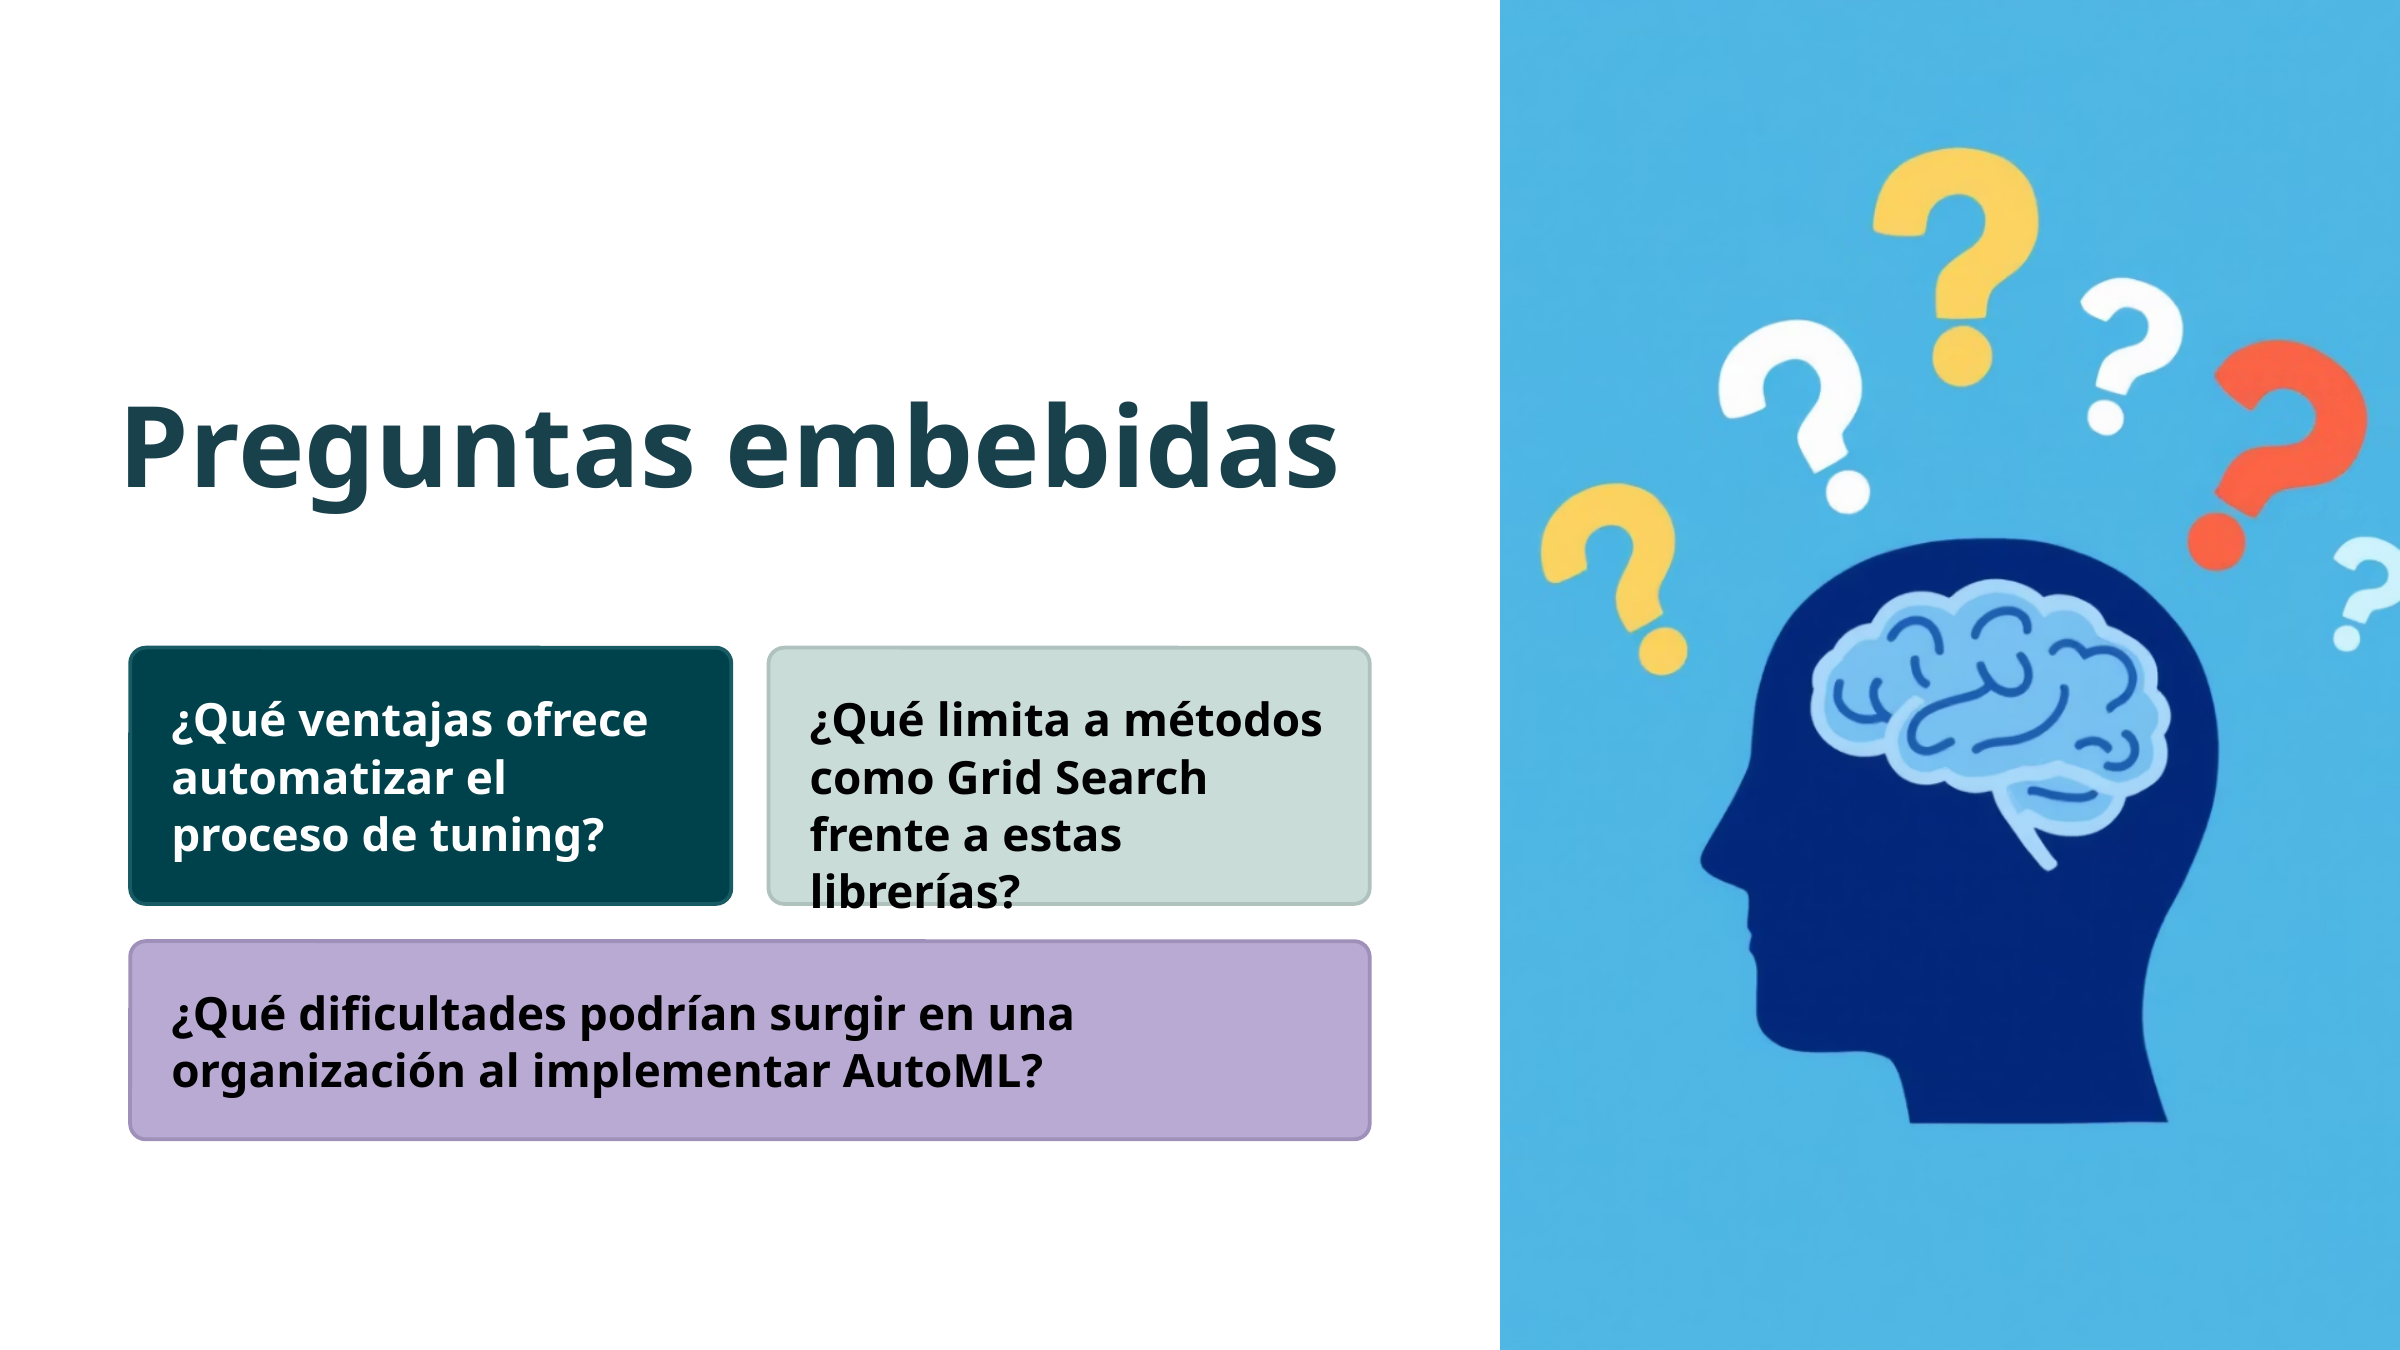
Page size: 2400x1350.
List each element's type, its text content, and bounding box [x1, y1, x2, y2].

text_box [768, 647, 1370, 904]
picture [1499, 0, 2400, 1350]
text_box ¿Qué limita a métodos como Grid Search frente a estas librerías? [809, 688, 1329, 864]
text_box Preguntas embebidas [118, 417, 881, 511]
text_box [130, 647, 732, 904]
text_box [130, 941, 1370, 1140]
text_box ¿Qué dificultades podrían surgir en una organización al implementar AutoML? [171, 982, 1329, 1099]
text_box ¿Qué ventajas ofrece automatizar el proceso de tuning? [171, 688, 691, 864]
